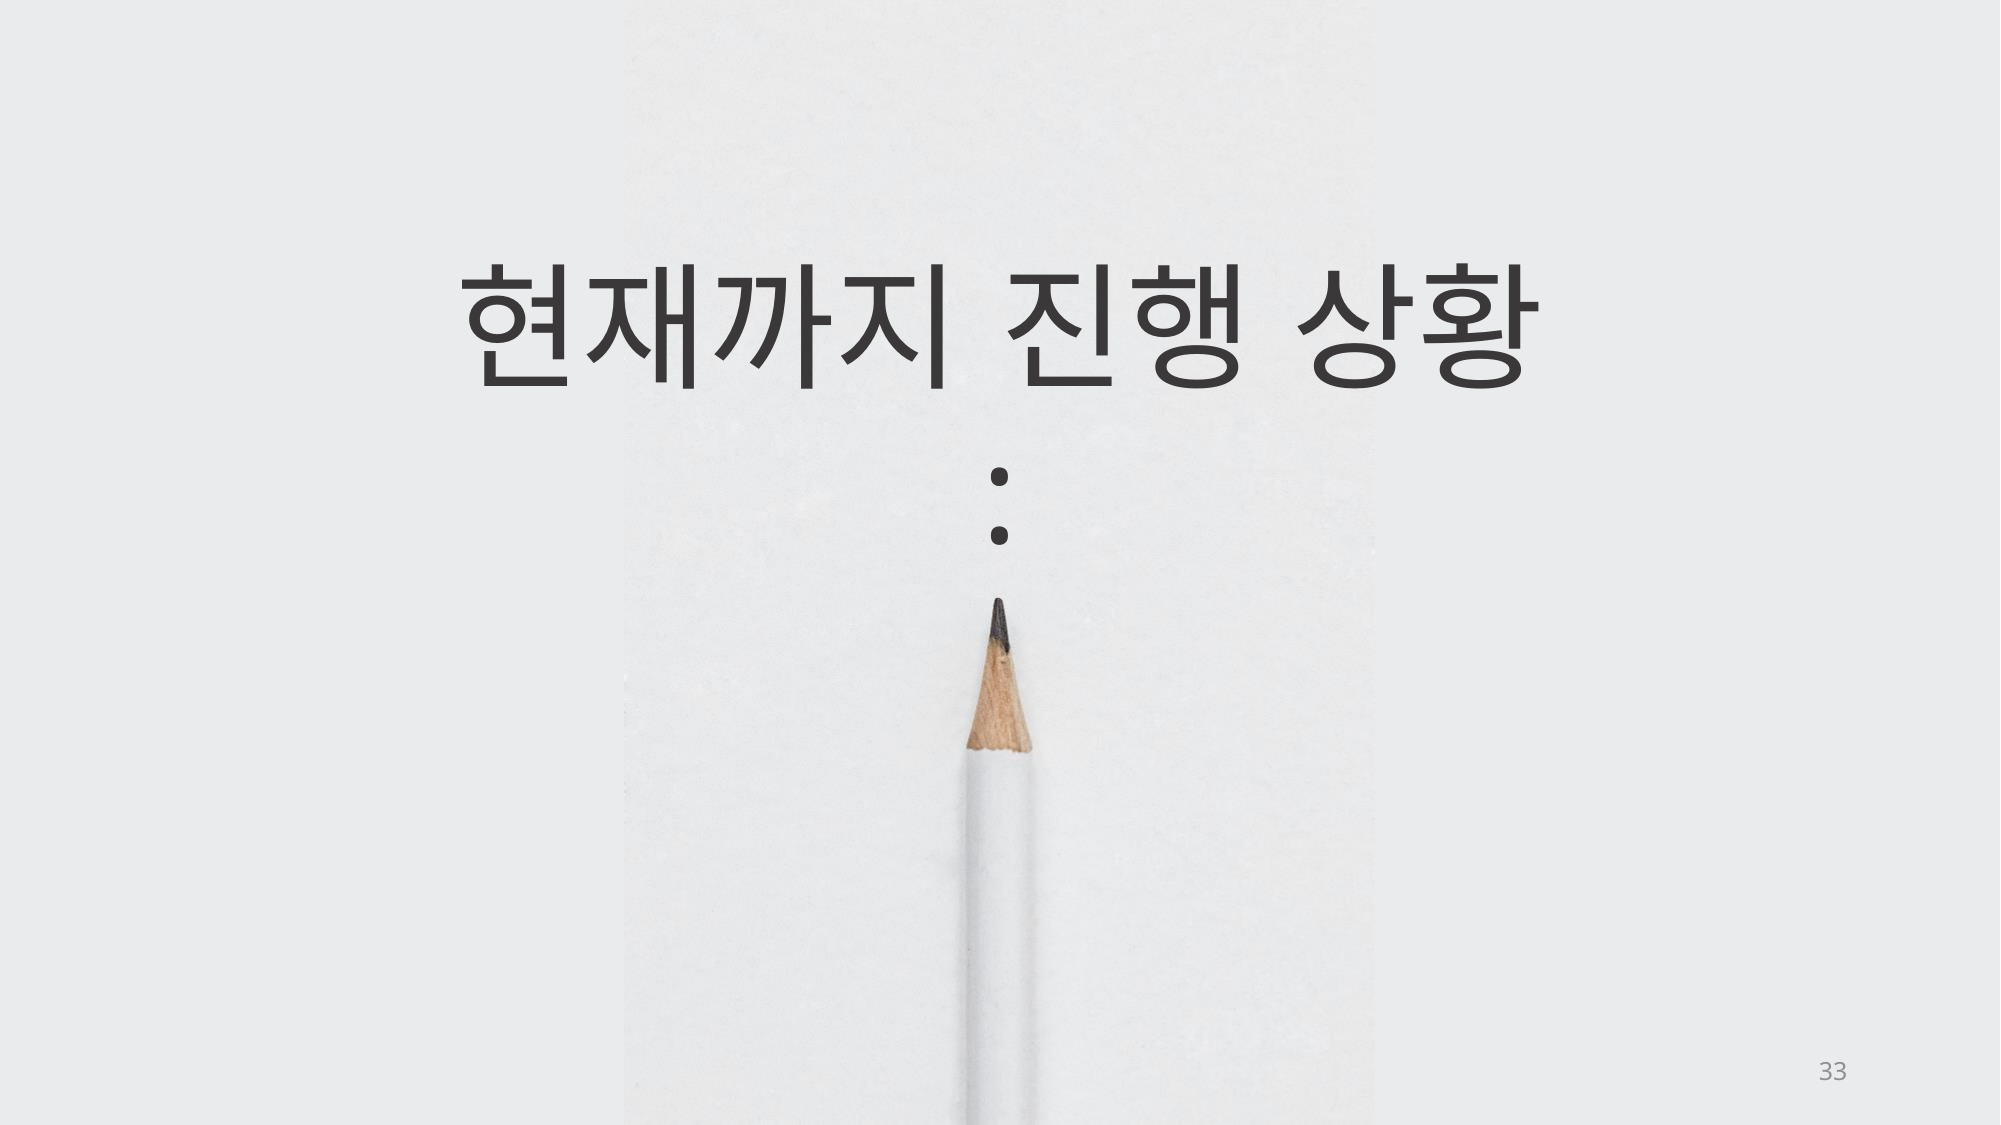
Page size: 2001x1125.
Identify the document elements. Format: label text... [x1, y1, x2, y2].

text_box 현재까지 진행 상황 : [440, 233, 624, 578]
picture [624, 0, 1375, 1125]
text_box 현재까지 진행 상황 : [1375, 233, 1560, 578]
slide_number 33 [1412, 1042, 1863, 1103]
